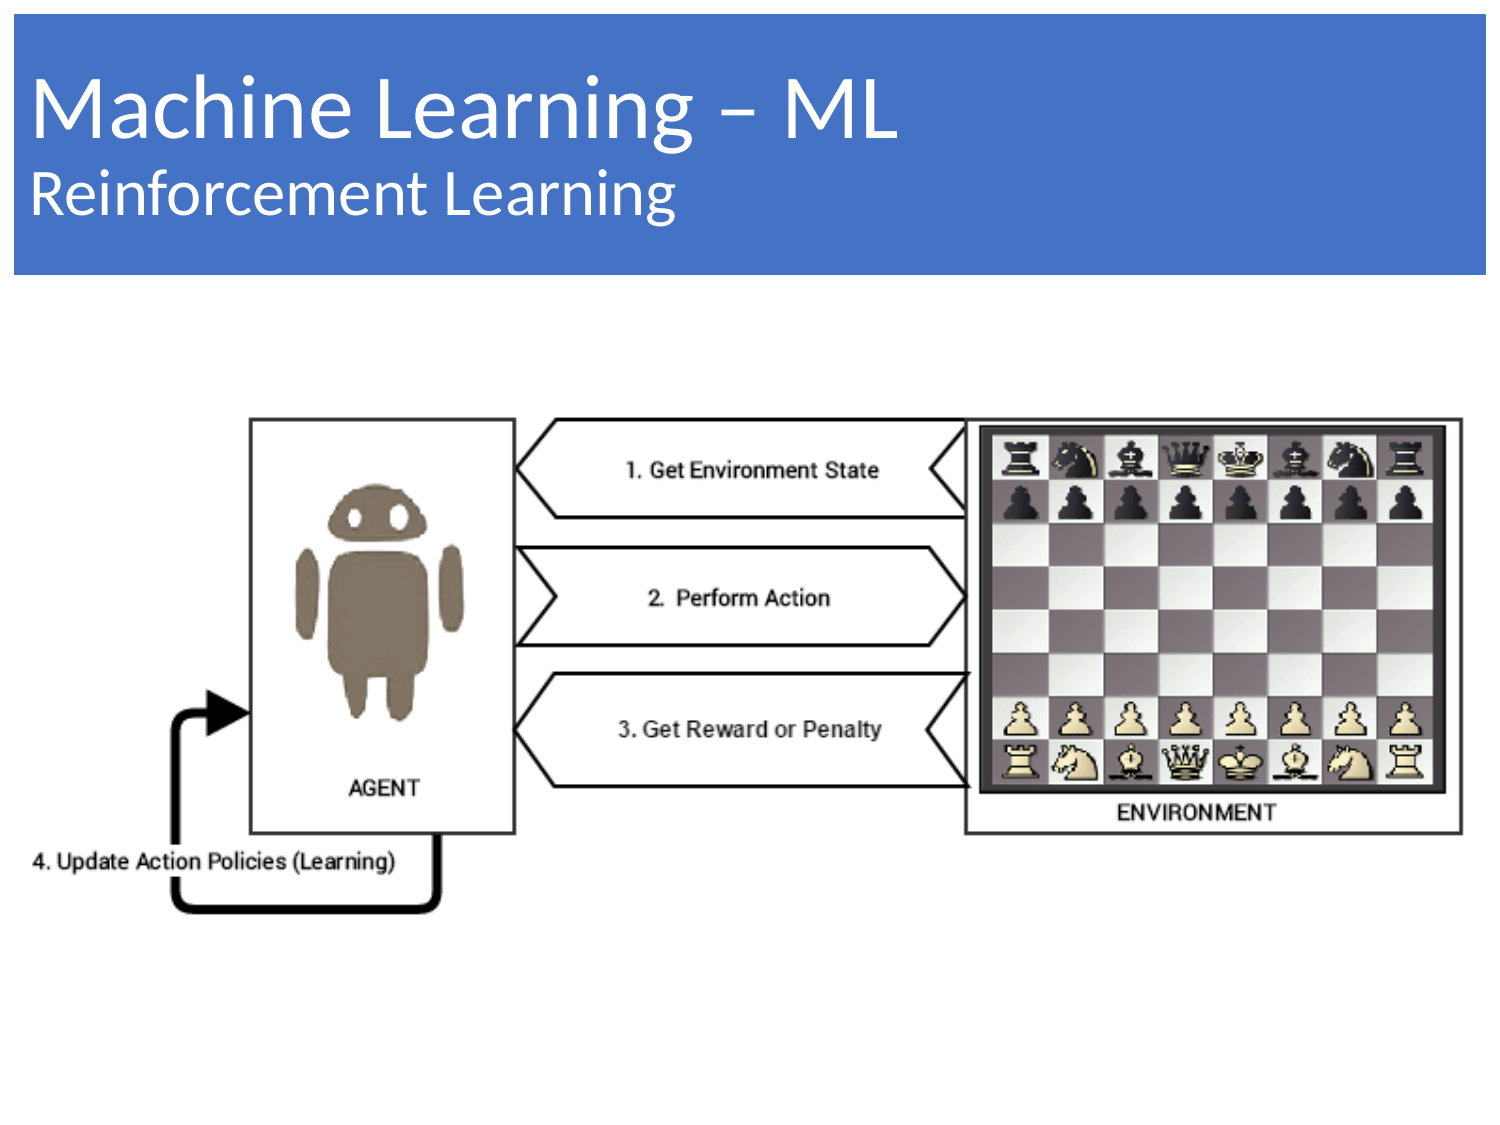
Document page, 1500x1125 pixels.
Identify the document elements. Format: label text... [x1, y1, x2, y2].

title Machine Learning – ML Reinforcement Learning [14, 14, 1486, 275]
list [14, 388, 1486, 941]
